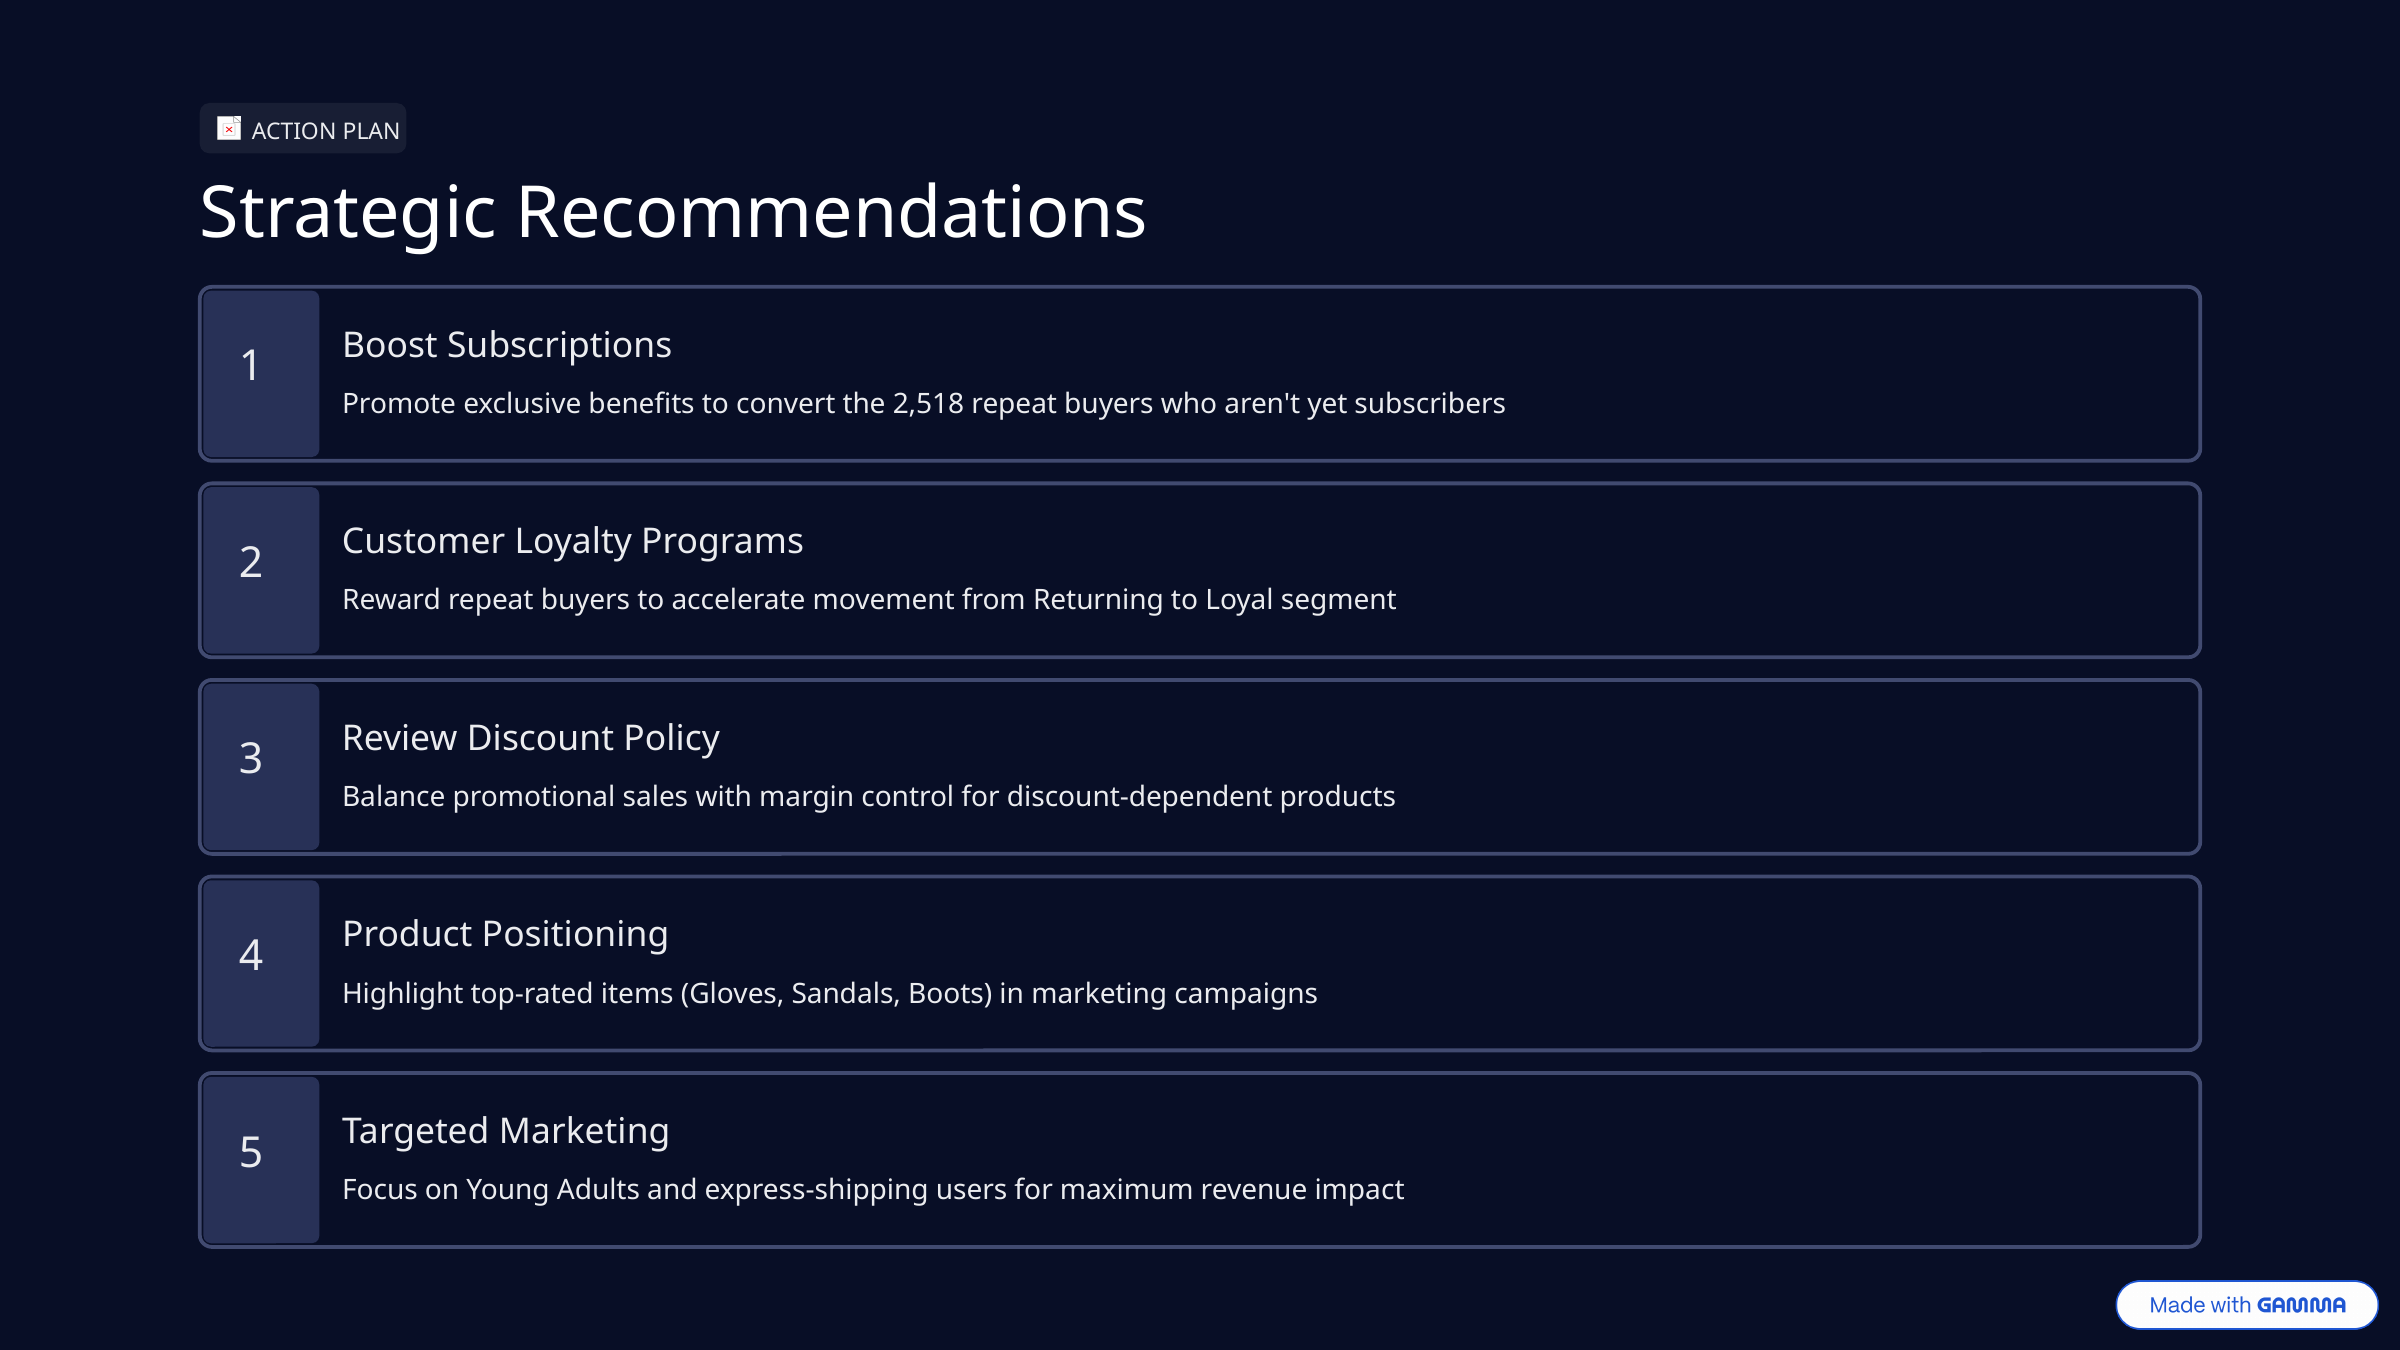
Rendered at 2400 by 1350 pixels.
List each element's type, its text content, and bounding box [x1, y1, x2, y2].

text_box Customer Loyalty Programs [341, 516, 829, 562]
text_box Targeted Marketing [341, 1105, 705, 1152]
text_box Balance promotional sales with margin control for discount-dependent products [341, 771, 2168, 813]
text_box [199, 679, 2201, 854]
text_box ACTION PLAN [251, 111, 389, 145]
text_box Focus on Young Adults and express-shipping users for maximum revenue impact [341, 1164, 2168, 1206]
text_box [203, 290, 320, 458]
text_box Review Discount Policy [341, 712, 747, 758]
picture [217, 116, 241, 140]
text_box [199, 102, 407, 154]
text_box Product Positioning [341, 909, 705, 955]
text_box 5 [238, 1132, 283, 1188]
text_box Strategic Recommendations [199, 162, 1176, 253]
text_box Promote exclusive benefits to convert the 2,518 repeat buyers who aren't yet subscribers [341, 378, 2168, 420]
text_box [203, 487, 320, 654]
text_box Boost Subscriptions [341, 319, 705, 365]
text_box [199, 286, 2201, 461]
text_box [199, 1072, 2201, 1247]
text_box Reward repeat buyers to accelerate movement from Returning to Loyal segment [341, 575, 2168, 617]
text_box [199, 876, 2201, 1051]
text_box 4 [238, 936, 283, 991]
text_box [203, 683, 320, 851]
text_box [199, 483, 2201, 658]
text_box 2 [238, 543, 283, 598]
text_box [203, 1076, 320, 1244]
picture [2106, 1271, 2389, 1339]
text_box [203, 880, 320, 1047]
text_box 3 [238, 739, 283, 794]
text_box Highlight top-rated items (Gloves, Sandals, Boots) in marketing campaigns [341, 968, 2168, 1010]
text_box 1 [238, 346, 283, 401]
